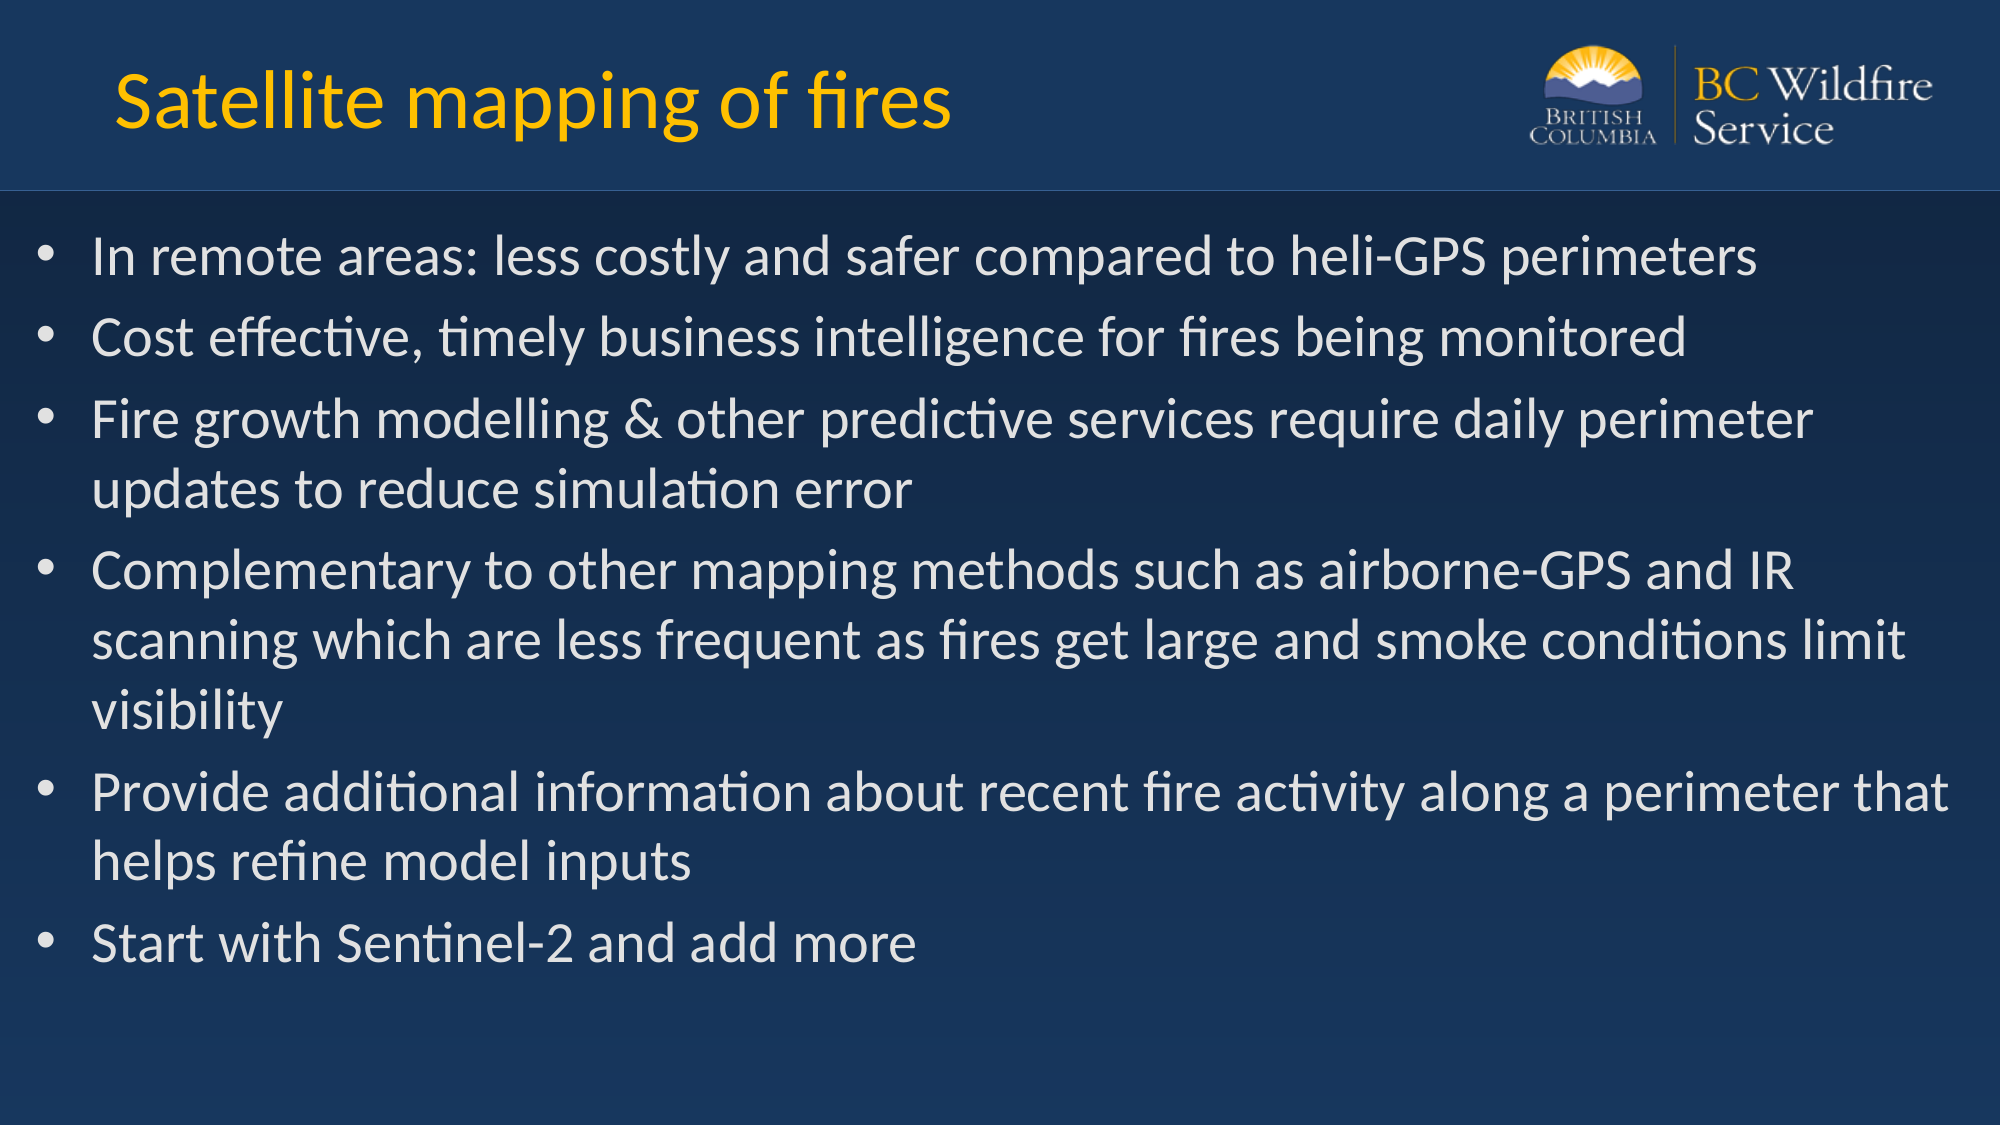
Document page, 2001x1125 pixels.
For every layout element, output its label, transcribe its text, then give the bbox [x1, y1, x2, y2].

title Satellite mapping of fires [99, 0, 1394, 191]
list In remote areas: less costly and safer compared to heli-GPS perimeters Cost effective, timely business intelligence for fires being monitored Fire growth modelling & other predictive services require daily perimeter updates to reduce simulation error Complementary to other mapping methods such as airborne-GPS and IR scanning which are less frequent as fires get large and smoke conditions limit visibility Provide additional information about recent fire activity along a perimeter that helps refine model inputs Start with Sentinel-2 and add more [20, 209, 1967, 1102]
picture [1471, 13, 1980, 177]
